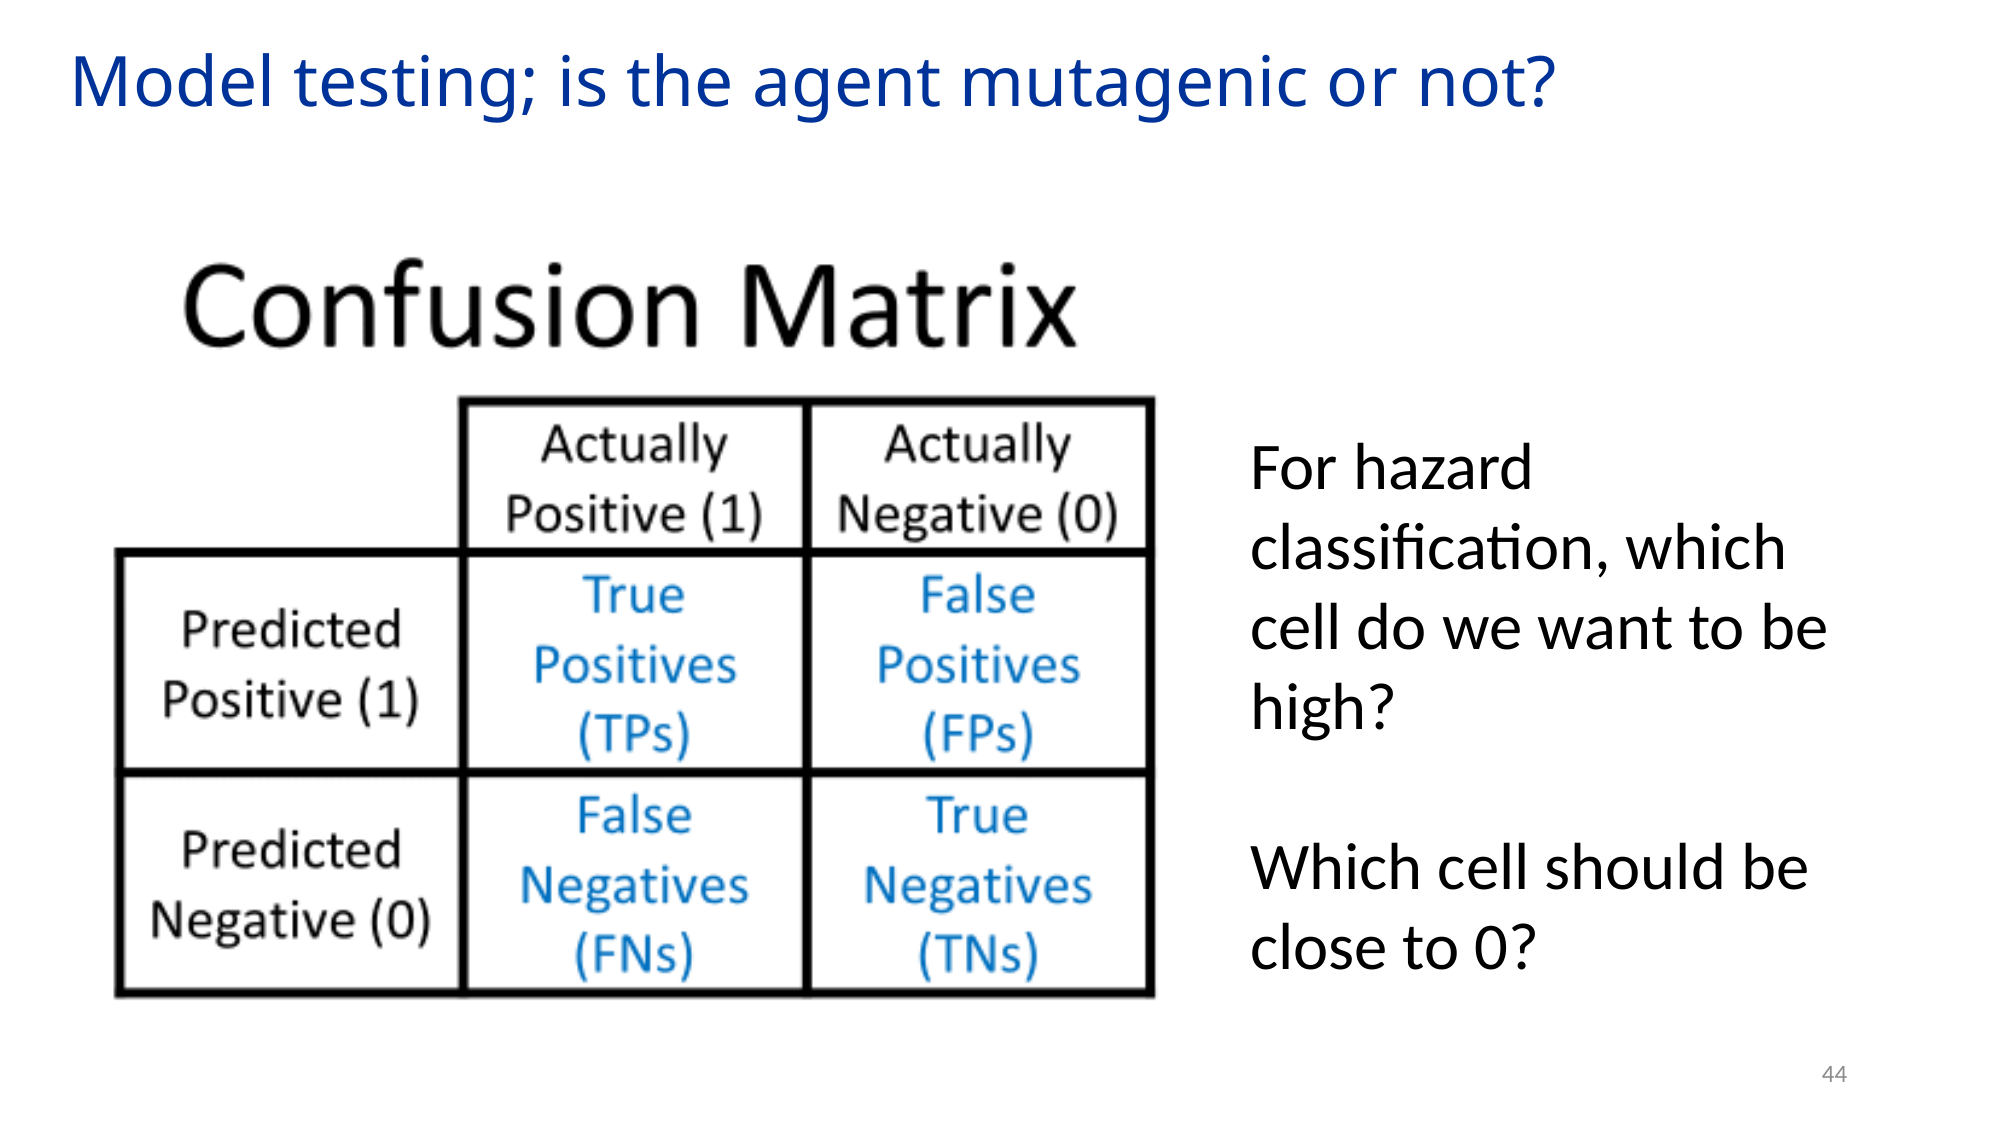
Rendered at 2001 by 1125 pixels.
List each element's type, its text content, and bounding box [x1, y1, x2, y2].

text_box For hazard classification, which cell do we want to be high? Which cell should be close to 0? [1235, 415, 1863, 990]
picture [84, 234, 1178, 1014]
slide_number 44 [1412, 1042, 1863, 1103]
title Model testing; is the agent mutagenic or not? [54, 38, 1780, 130]
